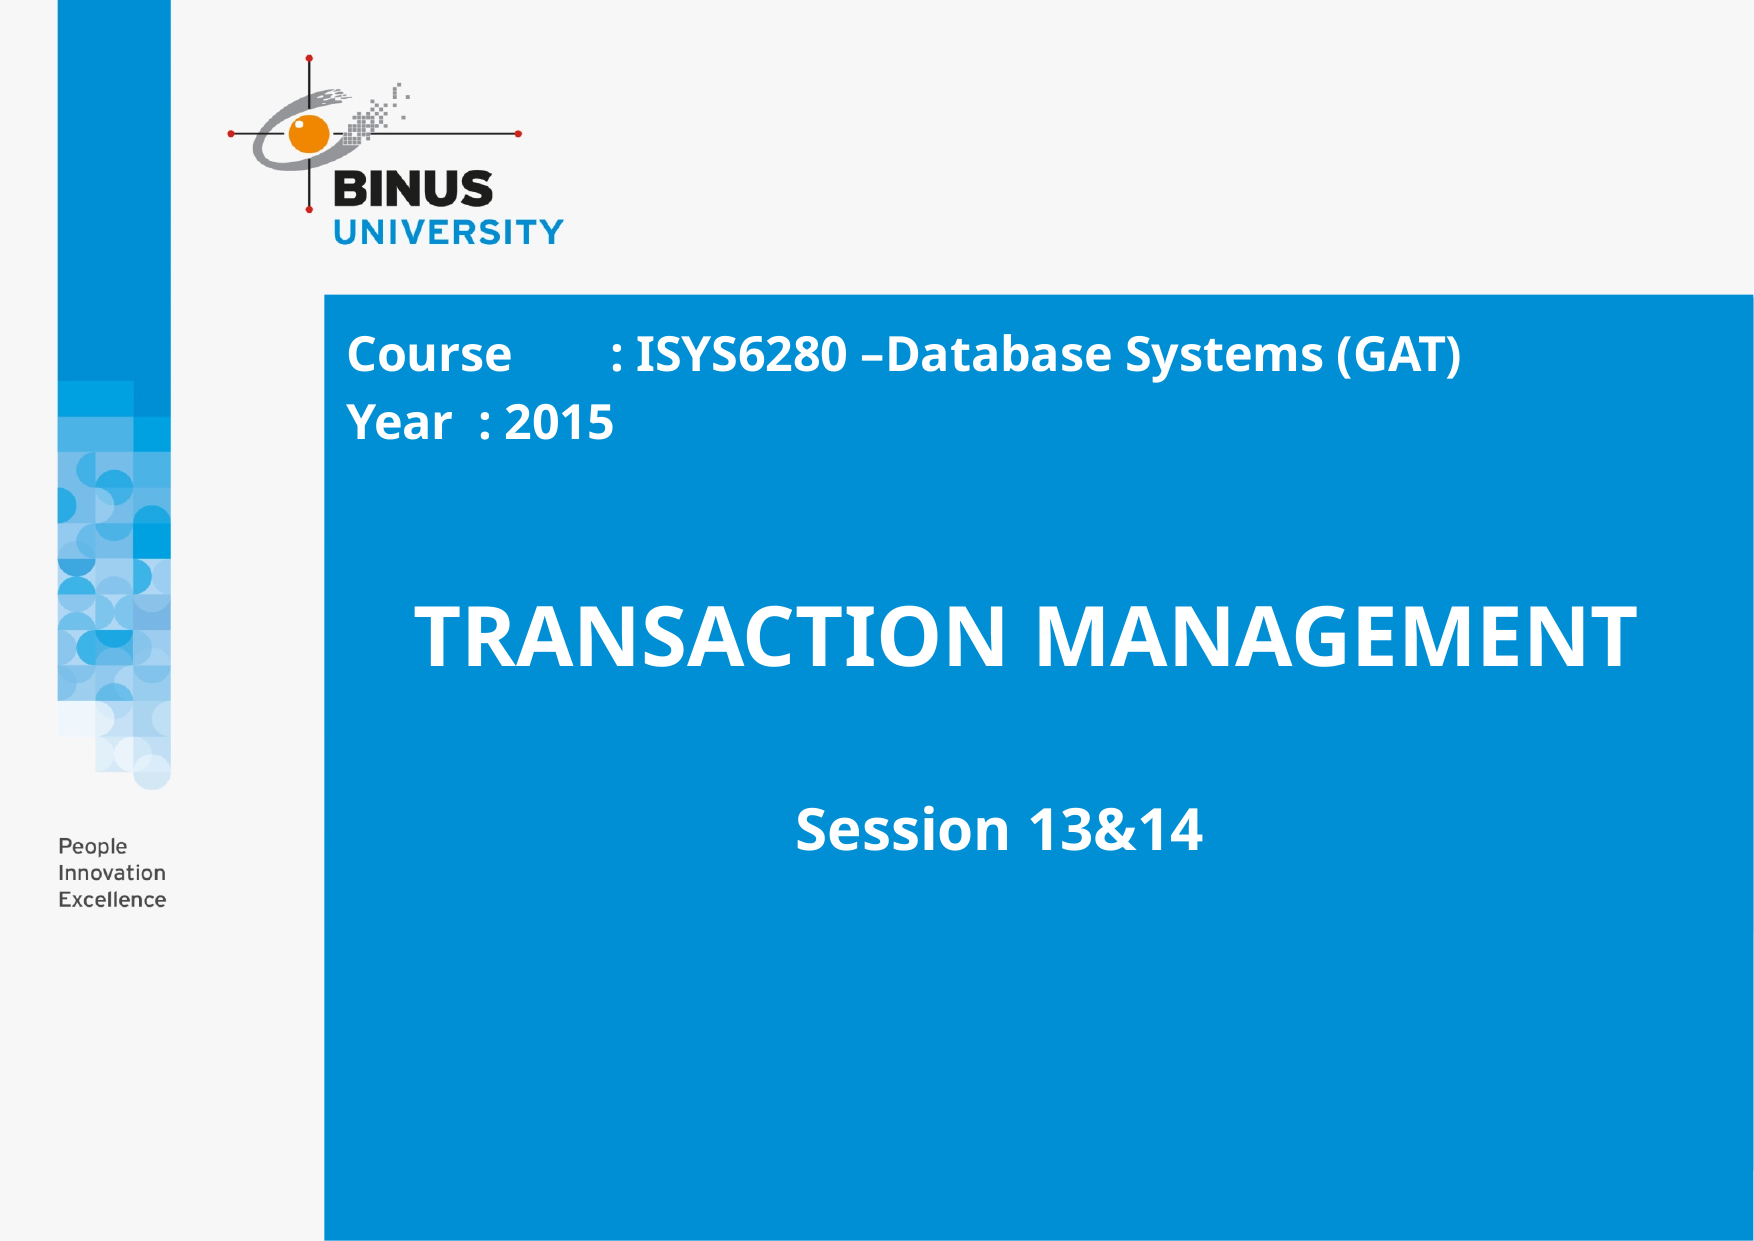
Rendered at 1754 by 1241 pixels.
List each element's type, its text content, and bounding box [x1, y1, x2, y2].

text_box Course : ISYS6280 –Database Systems (GAT) Year : 2015 [331, 315, 1734, 458]
subtitle Session 13&14 [420, 784, 1580, 890]
title TRANSACTION MANAGEMENT [381, 500, 1672, 767]
picture [0, 0, 1754, 933]
